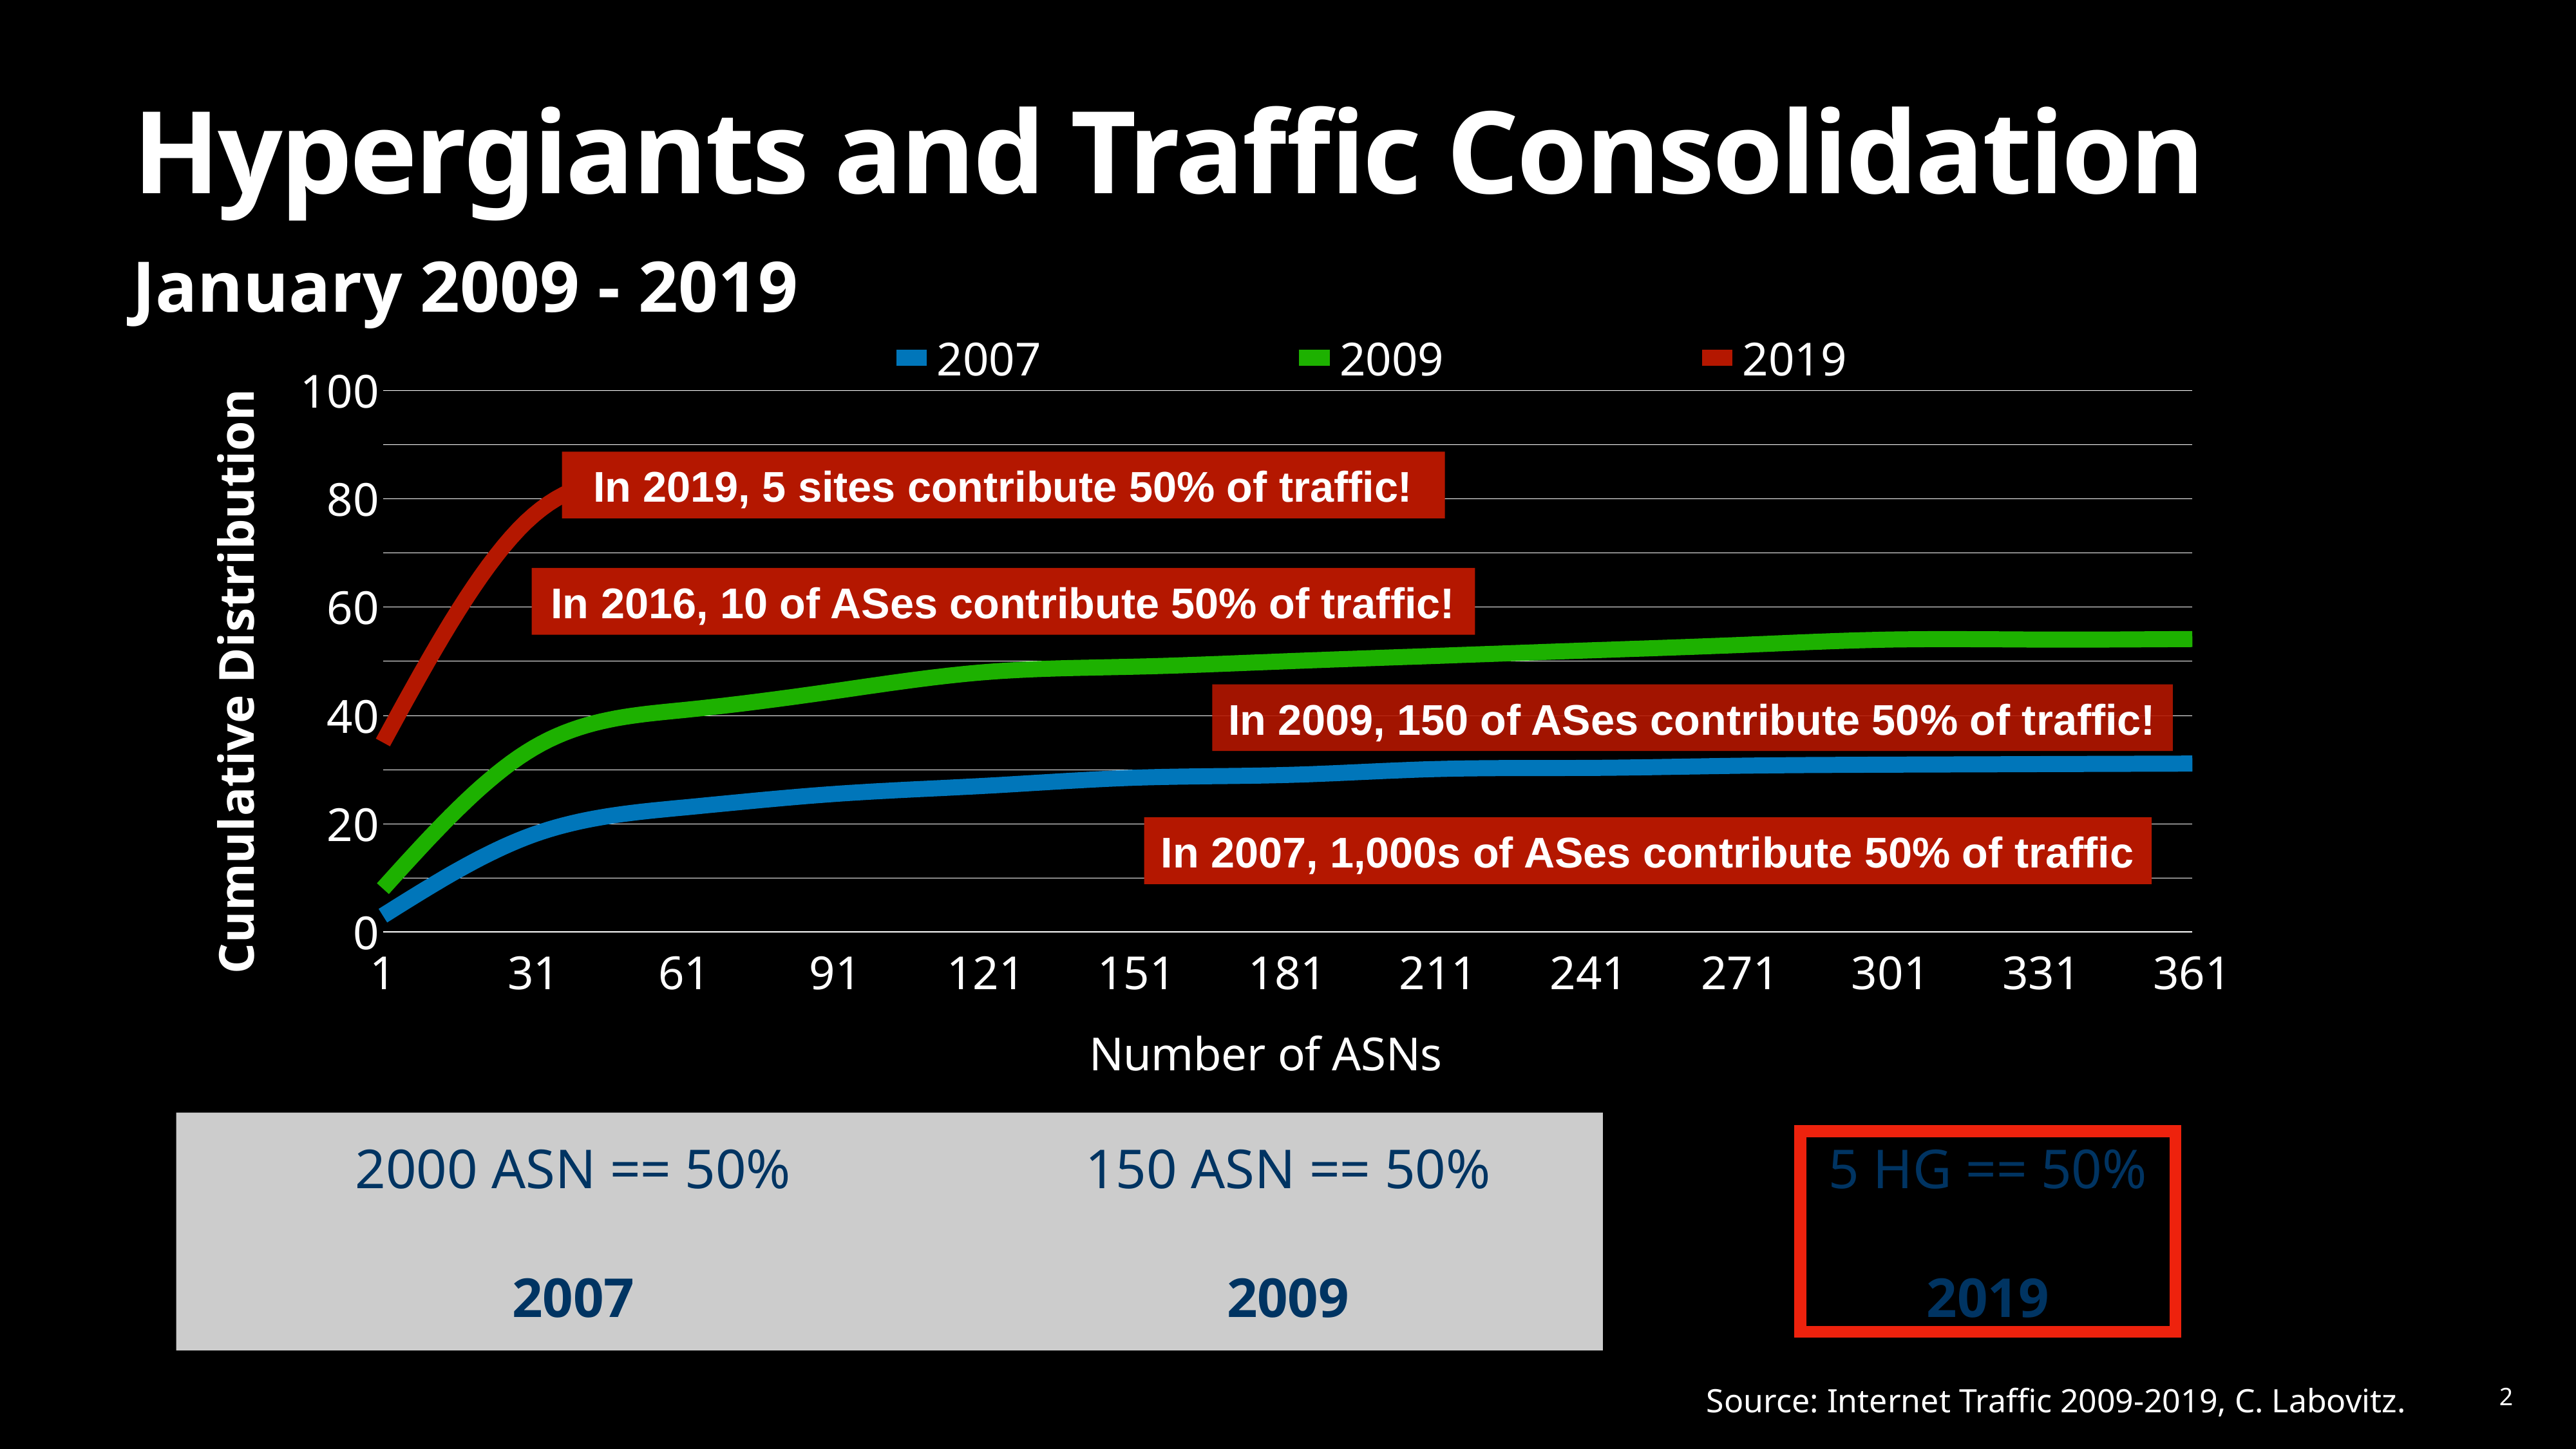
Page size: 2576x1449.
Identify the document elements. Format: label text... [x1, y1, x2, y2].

text_box 2 [2441, 1376, 2571, 1420]
title Hypergiants and Traffic Consolidation [127, 100, 2449, 236]
list January 2009 - 2019 [127, 236, 2449, 337]
text_box [1603, 1085, 2427, 1367]
text_box Source: Internet Traffic 2009-2019, C. Labovitz. [1533, 1375, 2576, 1425]
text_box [176, 1112, 2400, 1351]
chart [188, 321, 2232, 1098]
